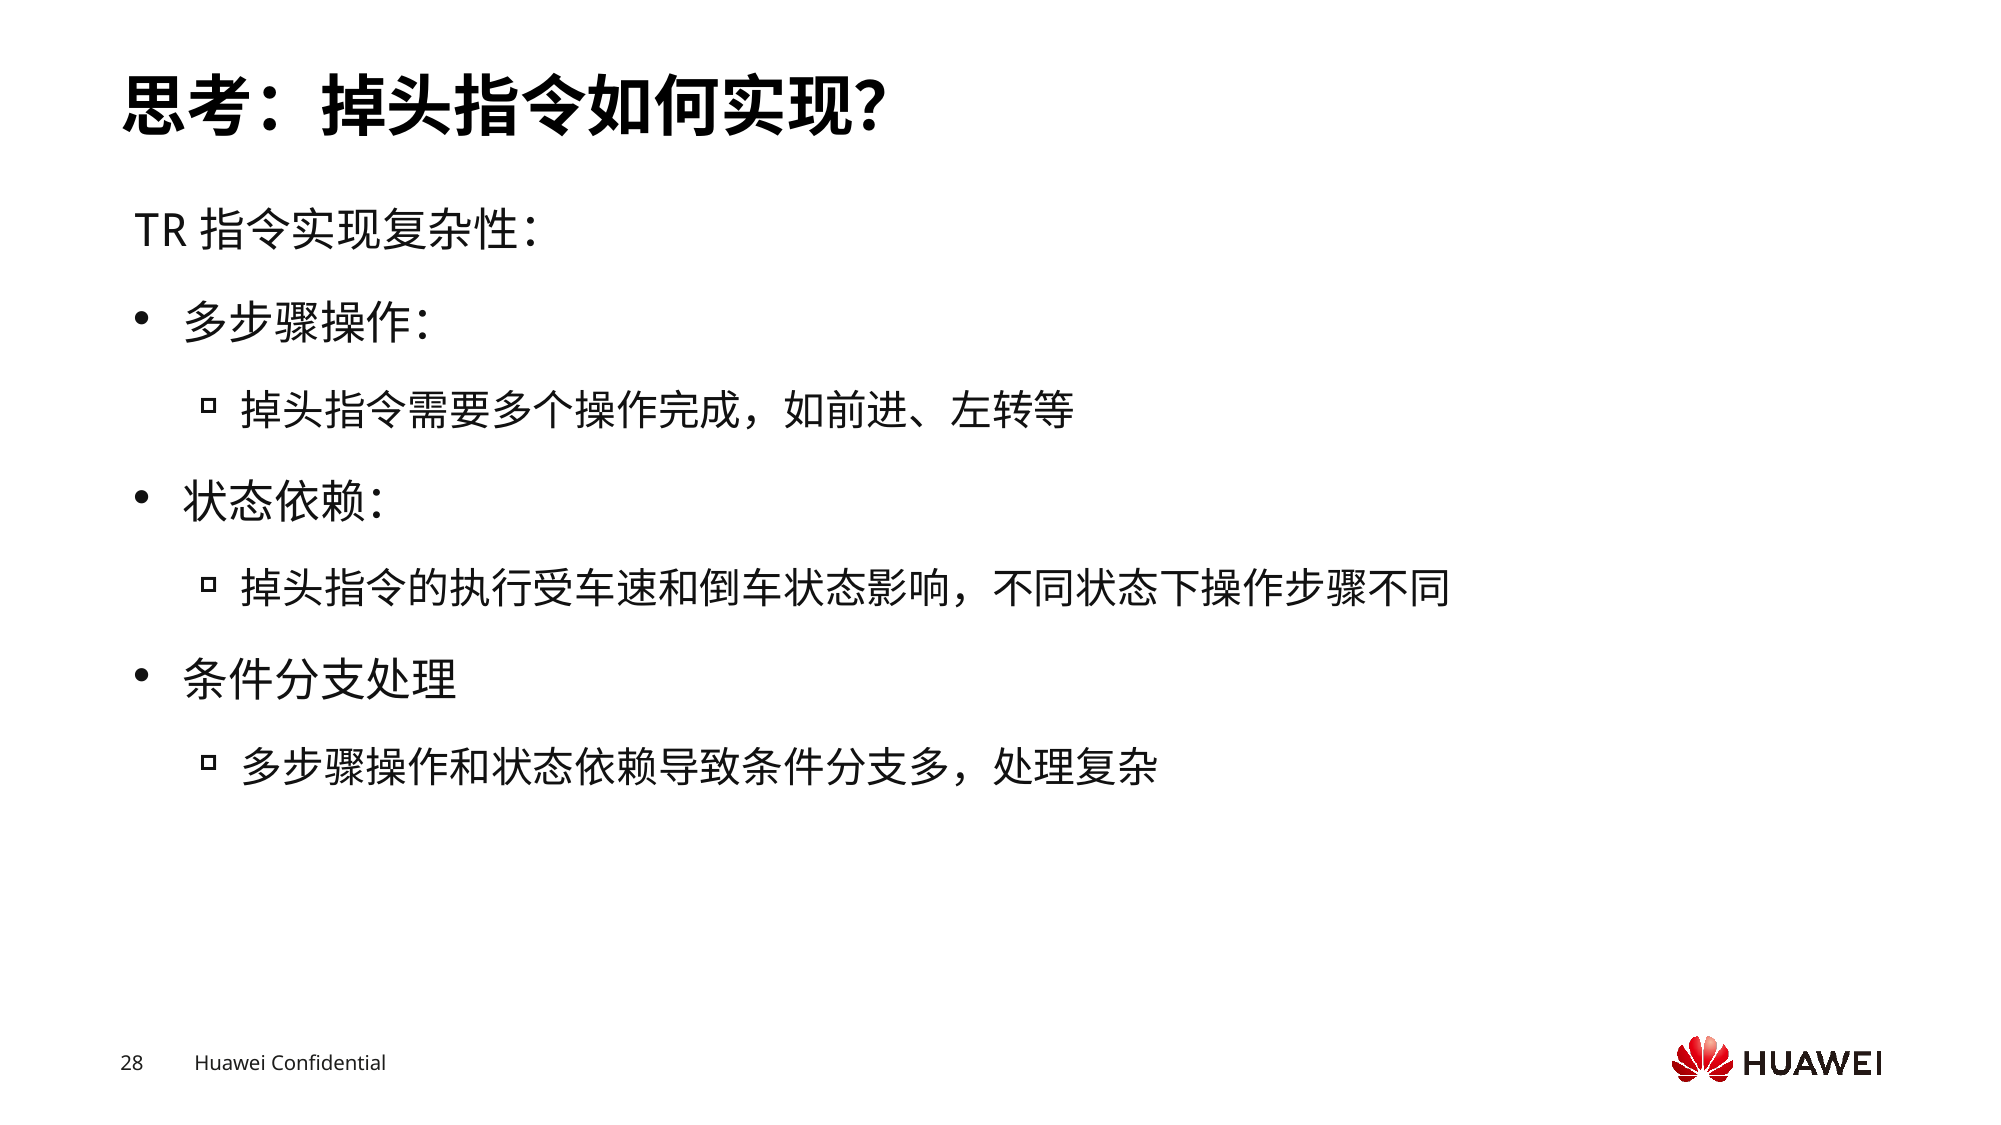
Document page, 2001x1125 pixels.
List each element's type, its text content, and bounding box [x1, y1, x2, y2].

title 思考：掉头指令如何实现？ [120, 73, 1880, 154]
picture [1672, 1036, 1881, 1082]
list TR指令实现复杂性： 多步骤操作： 掉头指令需要多个操作完成，如前进、左转等 状态依赖： 掉头指令的执行受车速和倒车状态影响，不同状态下操作步骤不同 条件分支处理 多步骤操作和状态依赖导致条件分支多，处理复杂 [119, 171, 1881, 973]
